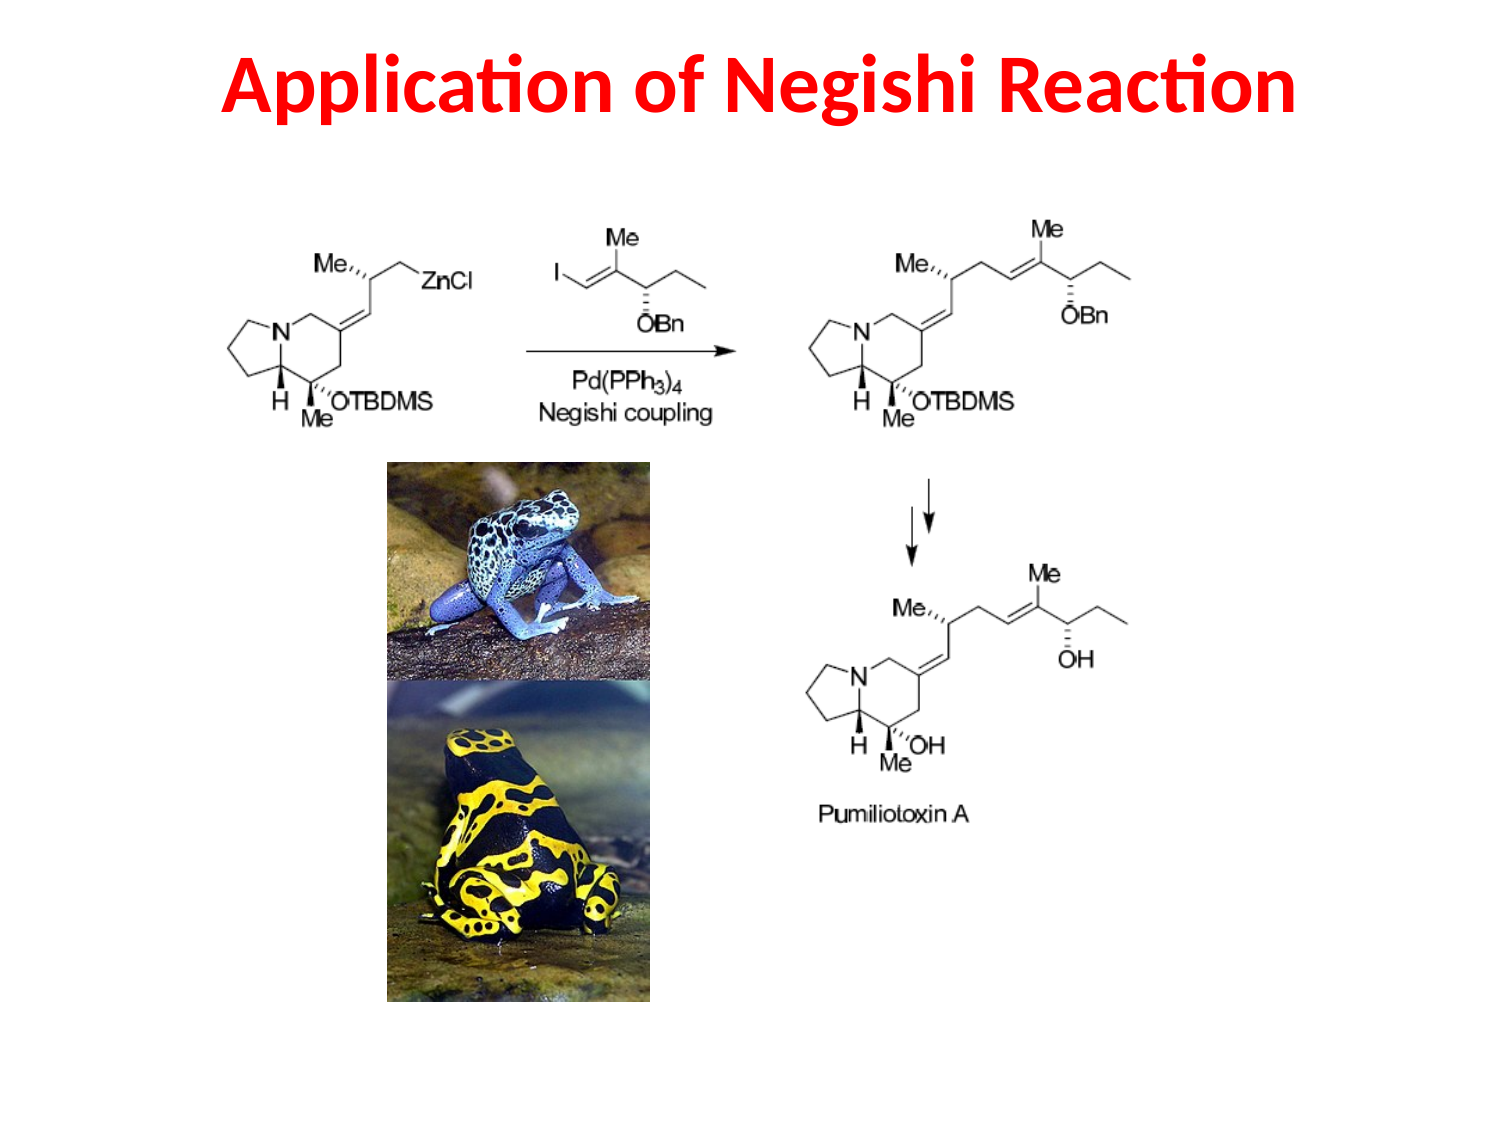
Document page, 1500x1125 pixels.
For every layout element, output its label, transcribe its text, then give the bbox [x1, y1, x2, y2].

text_box Application of Negishi Reaction [206, 21, 1315, 137]
picture [212, 174, 1212, 1003]
